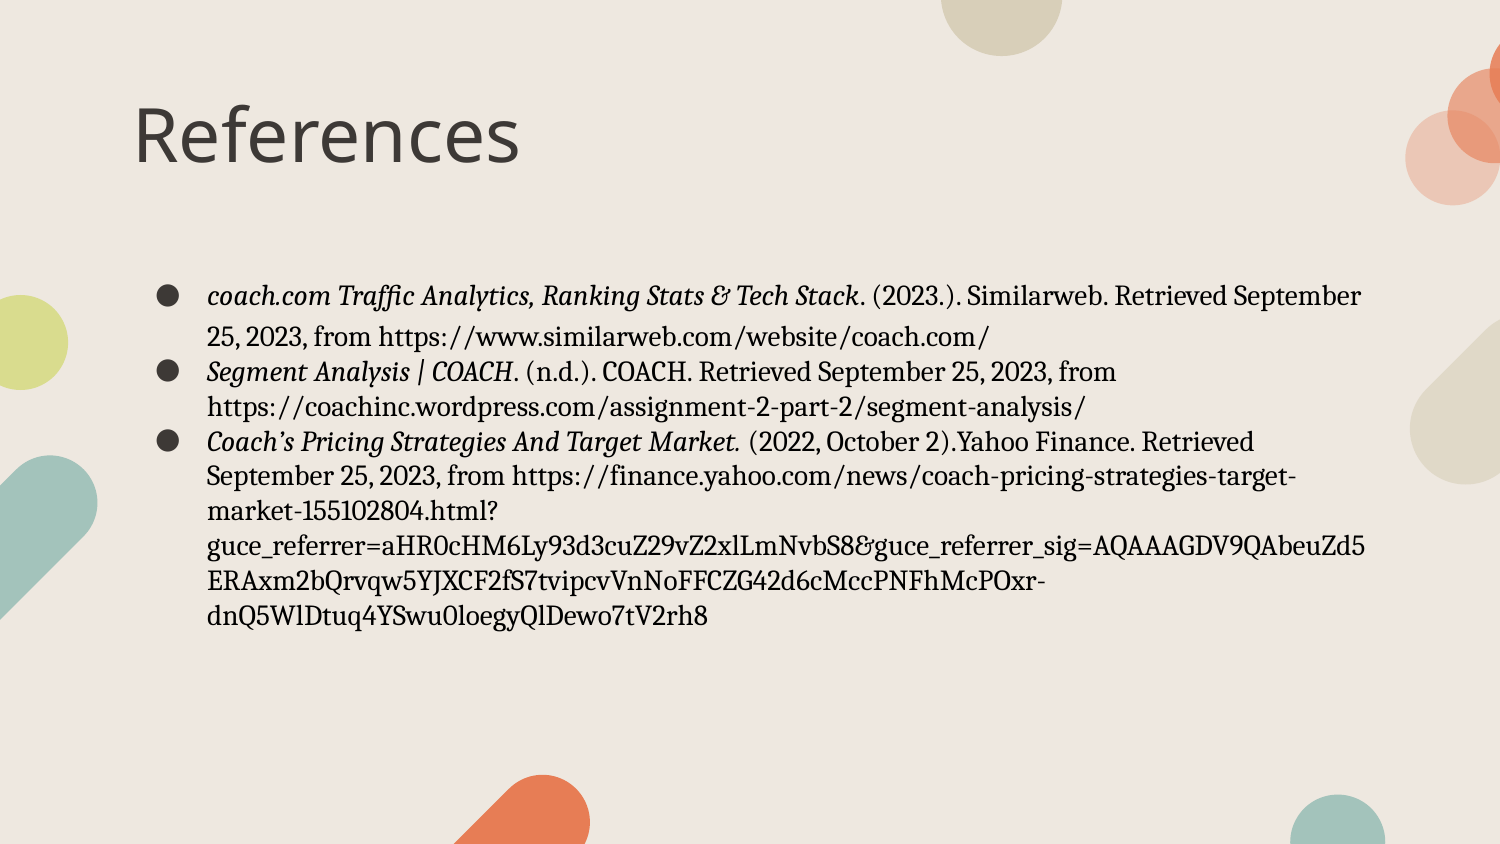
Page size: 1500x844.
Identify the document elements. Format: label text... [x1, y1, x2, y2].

list coach.com Traffic Analytics, Ranking Stats & Tech Stack. (2023.). Similarweb. Retrieved September 25, 2023, from https://www.similarweb.com/website/coach.com/ Segment Analysis | COACH. (n.d.). COACH. Retrieved September 25, 2023, from https://coachinc.wordpress.com/assignment-2-part-2/segment-analysis/ Coach’s Pricing Strategies And Target Market. (2022, October 2).Yahoo Finance. Retrieved September 25, 2023, from https://finance.yahoo.com/news/coach-pricing-strategies-target-market-155102804.html?guce_referrer=aHR0cHM6Ly93d3cuZ29vZ2xlLmNvbS8&guce_referrer_sig=AQAAAGDV9QAbeuZd5ERAxm2bQrvqw5YJXCF2fS7tvipcvVnNoFFCZG42d6cMccPNFhMcPOxr-dnQ5WlDtuq4YSwu0loegyQlDewo7tV2rh8 [116, 189, 1383, 750]
title References [116, 72, 1383, 189]
